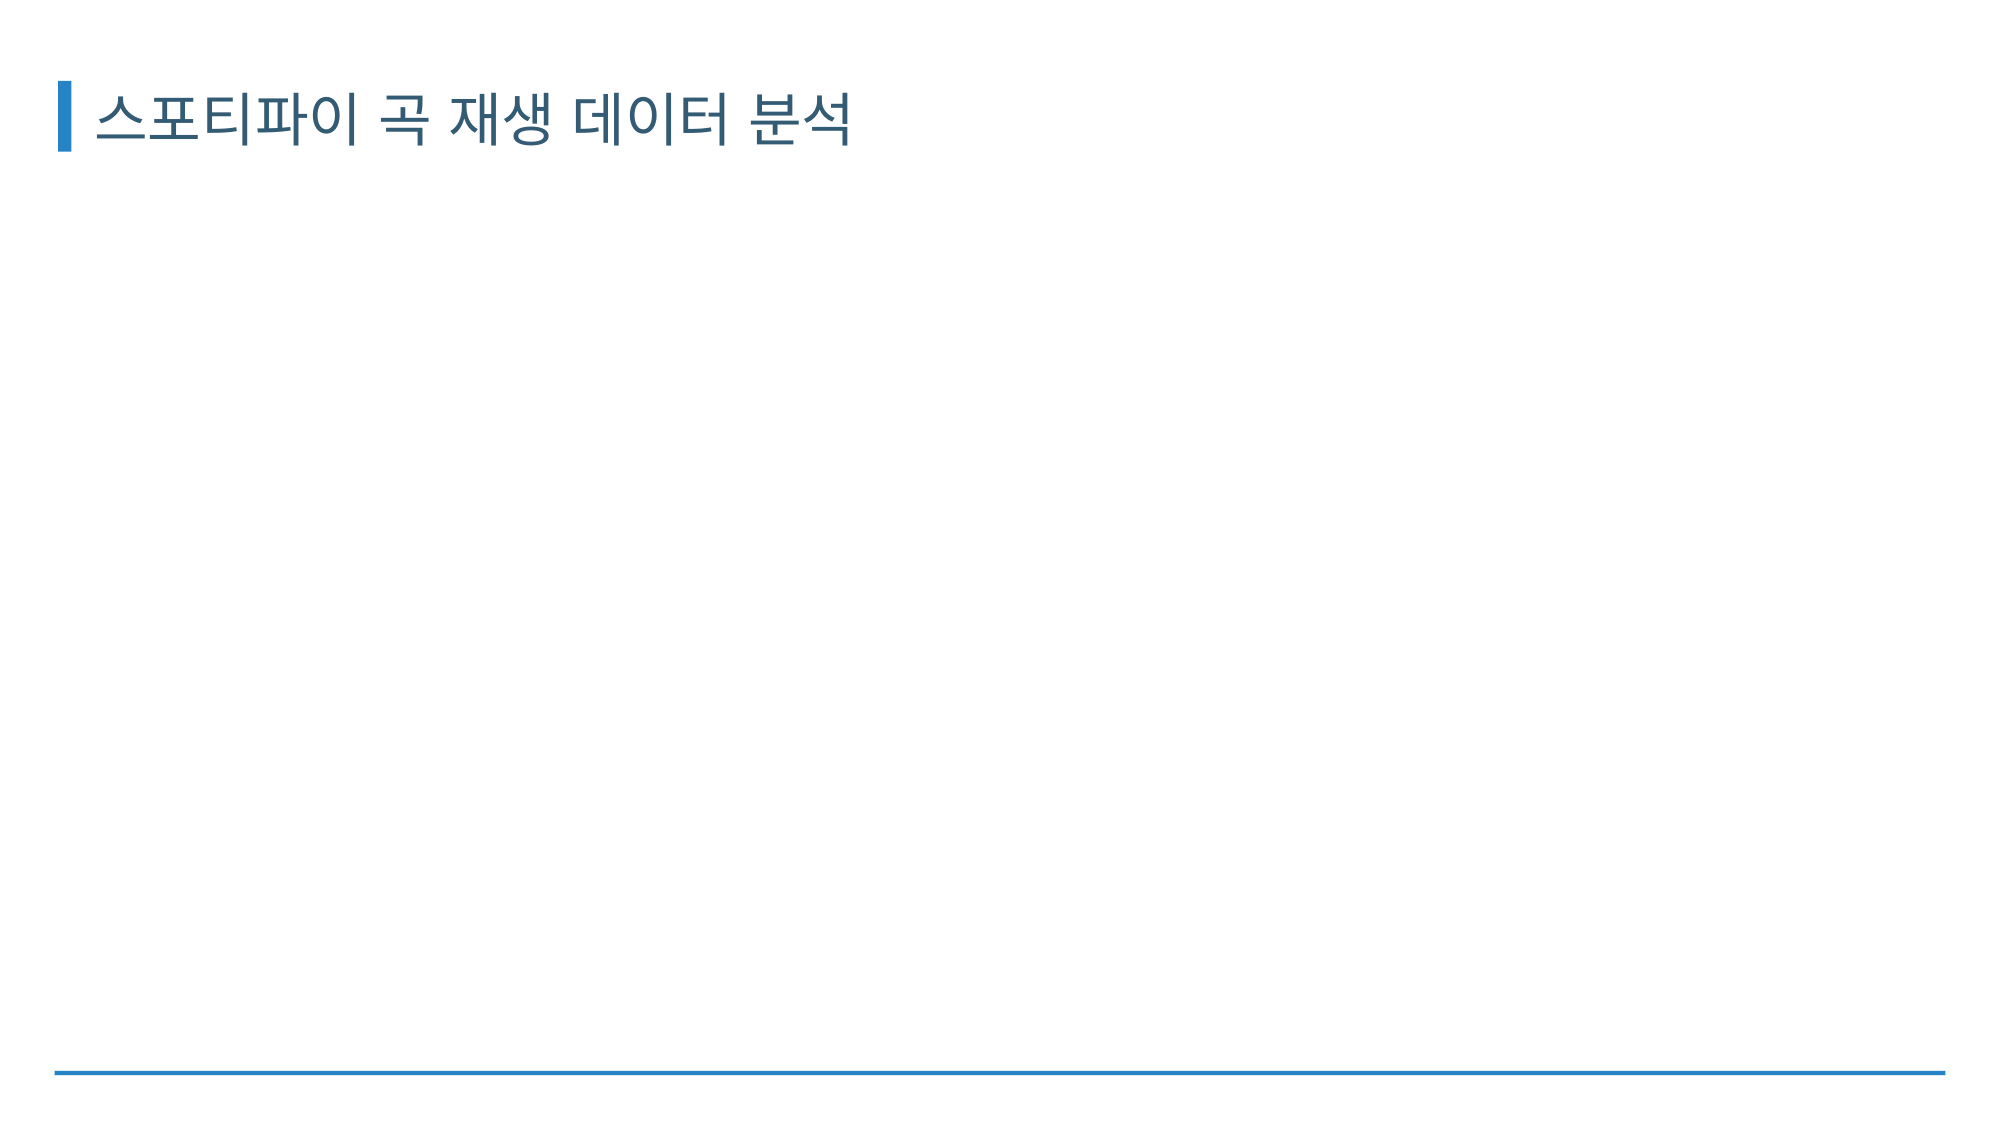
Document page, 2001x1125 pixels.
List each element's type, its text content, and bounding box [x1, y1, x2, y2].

title 스포티파이 곡 재생 데이터 분석 [79, 67, 1942, 165]
